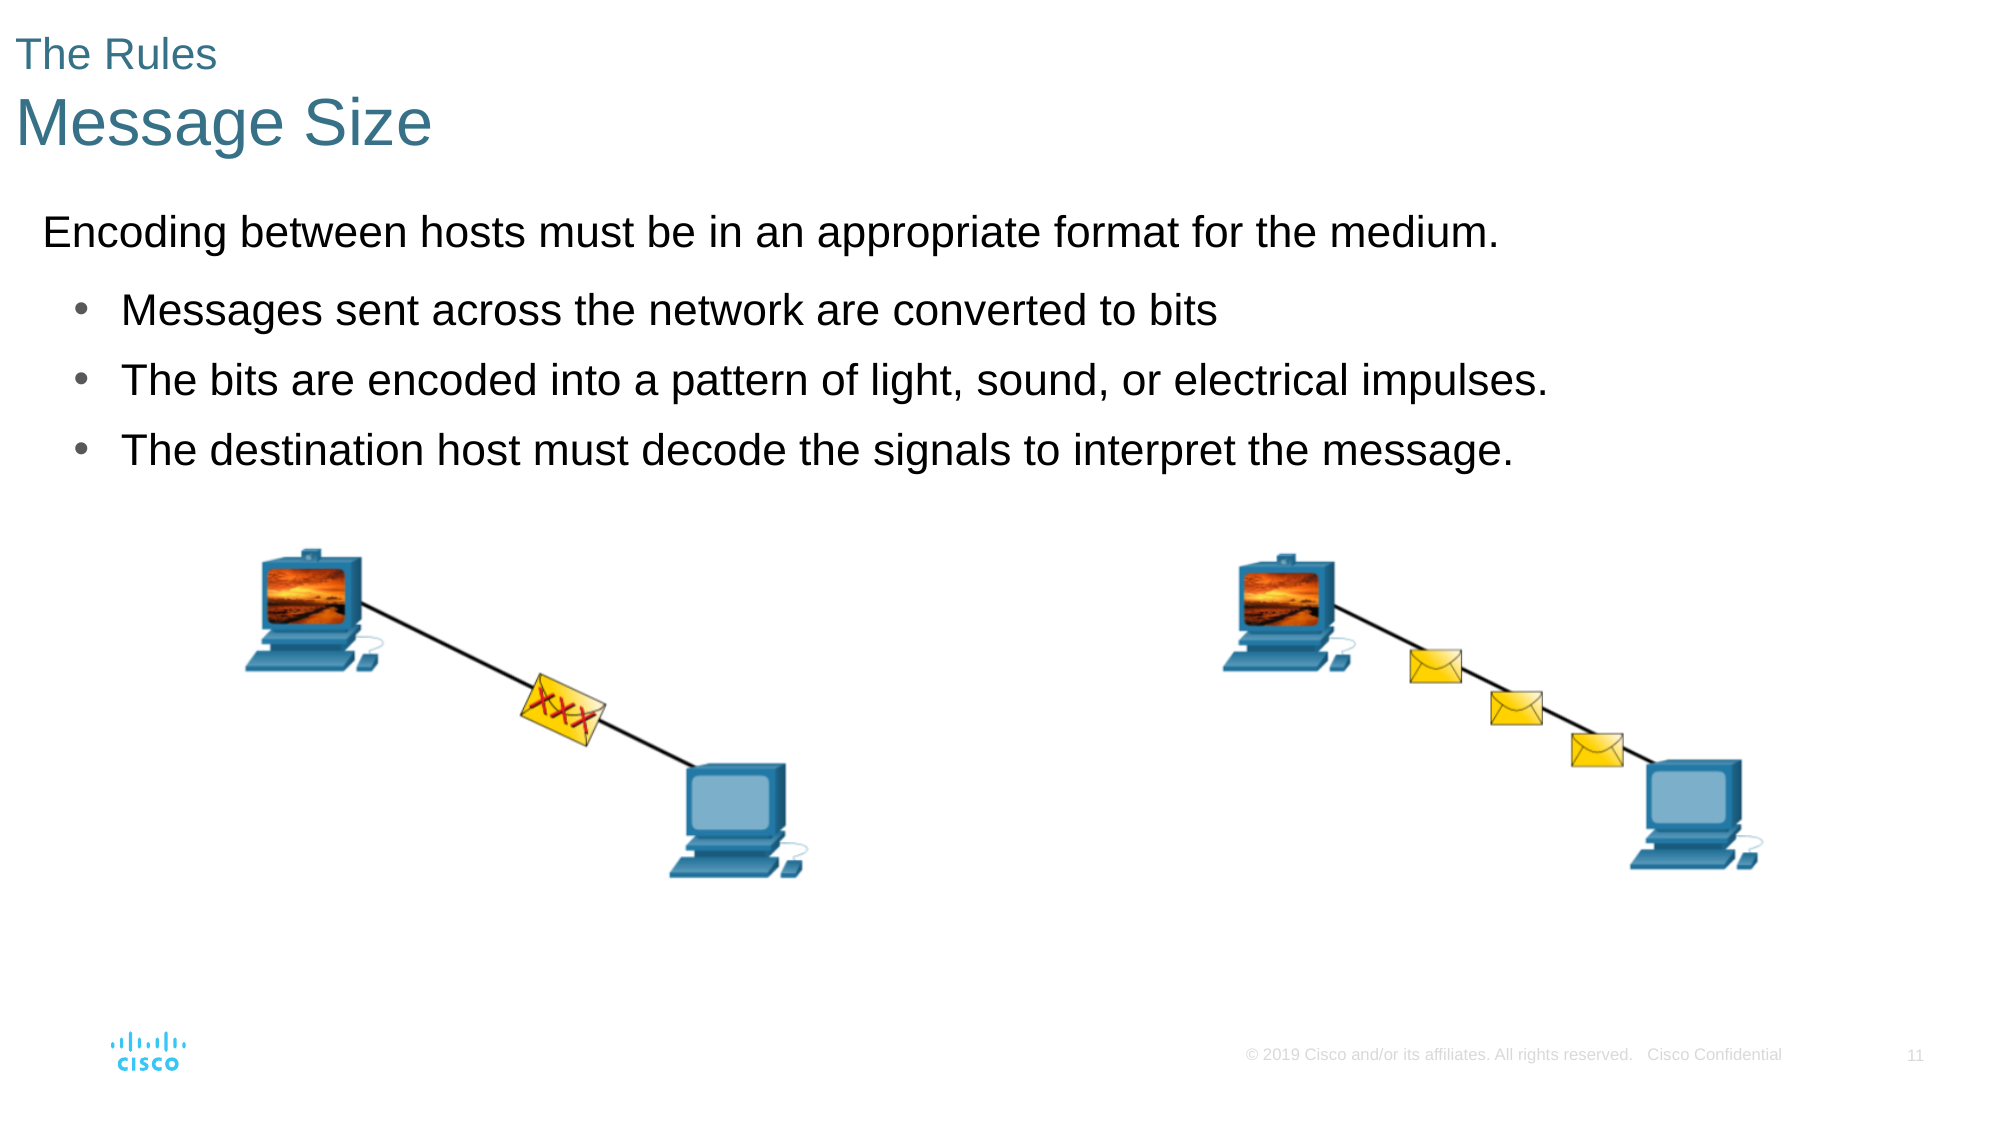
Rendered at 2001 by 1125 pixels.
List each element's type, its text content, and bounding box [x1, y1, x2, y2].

title The Rules Message Size [0, 9, 2000, 175]
list Encoding between hosts must be in an appropriate format for the medium. Messages sent across the network are converted to bits The bits are encoded into a pattern of light, sound, or electrical impulses. The destination host must decode the signals to interpret the message. [27, 195, 1964, 480]
picture [206, 529, 834, 923]
picture [1200, 529, 1796, 915]
